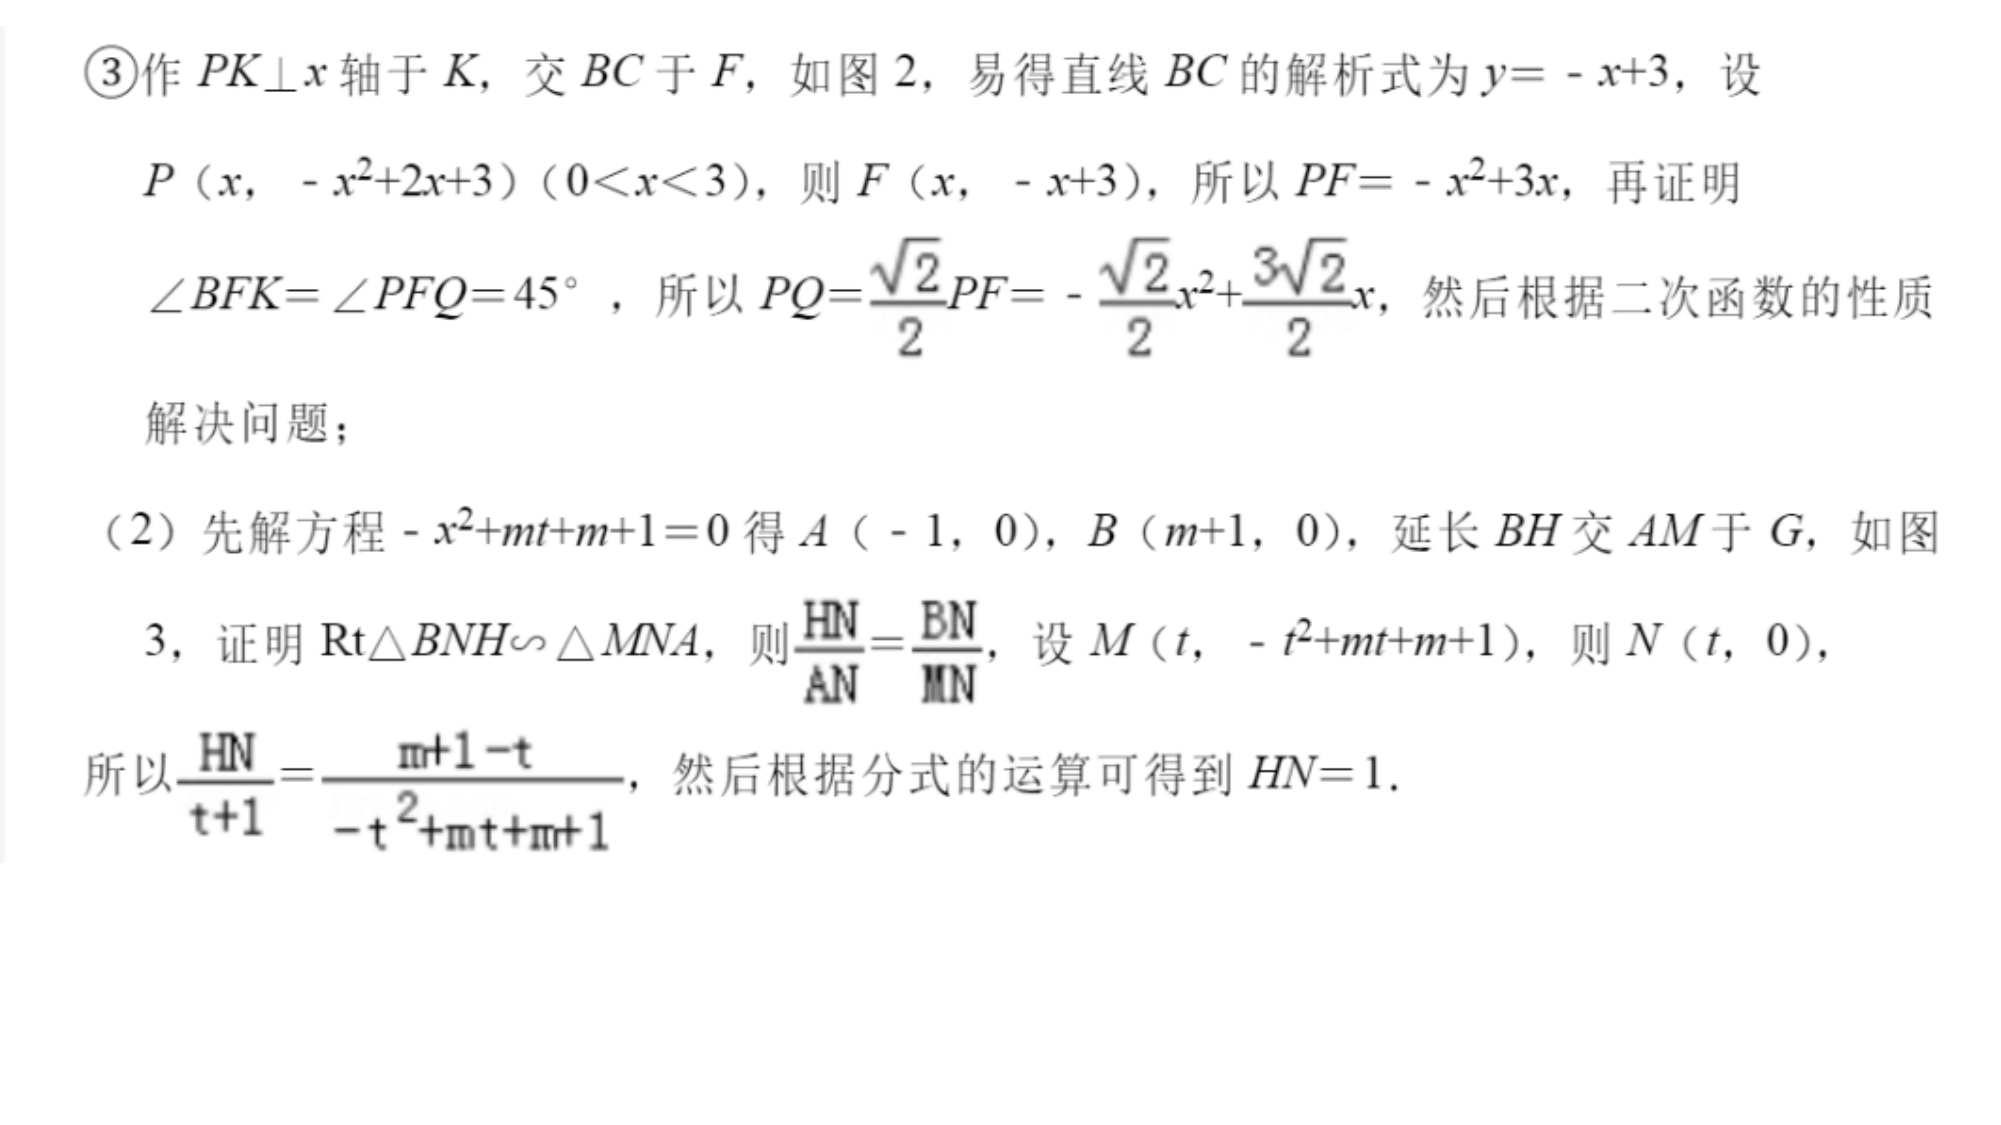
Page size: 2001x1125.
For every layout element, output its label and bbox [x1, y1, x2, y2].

picture [0, 26, 1962, 864]
